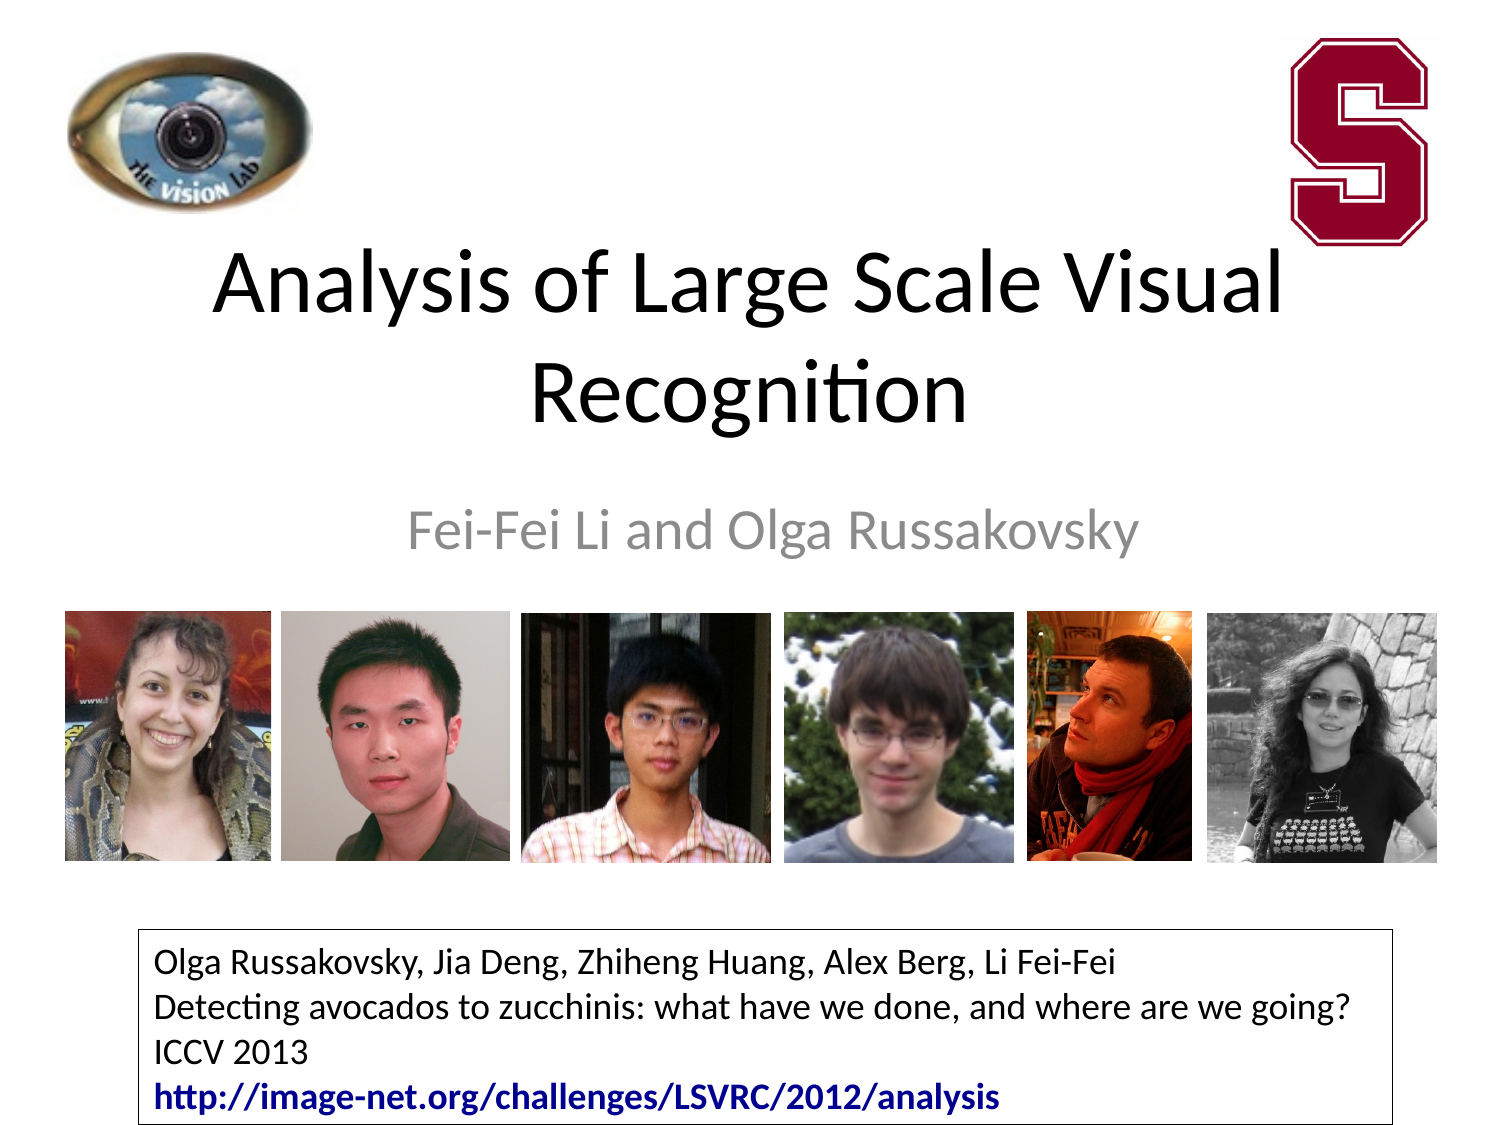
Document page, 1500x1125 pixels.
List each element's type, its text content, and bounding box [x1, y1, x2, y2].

picture [64, 610, 272, 861]
picture [1207, 612, 1438, 863]
picture [1027, 610, 1192, 861]
picture [66, 52, 314, 214]
text_box Olga Russakovsky, Jia Deng, Zhiheng Huang, Alex Berg, Li Fei-Fei Detecting avocados to zucchinis: what have we done, and where are we going? ICCV 2013 http://image-net.org/challenges/LSVRC/2012/analysis [138, 929, 1393, 1125]
picture [521, 612, 771, 863]
picture [281, 610, 510, 861]
picture [1278, 34, 1440, 251]
title Analysis of Large Scale Visual Recognition [112, 125, 1388, 538]
picture [784, 611, 1014, 863]
subtitle Fei-Fei Li and Olga Russakovsky [226, 484, 1320, 586]
